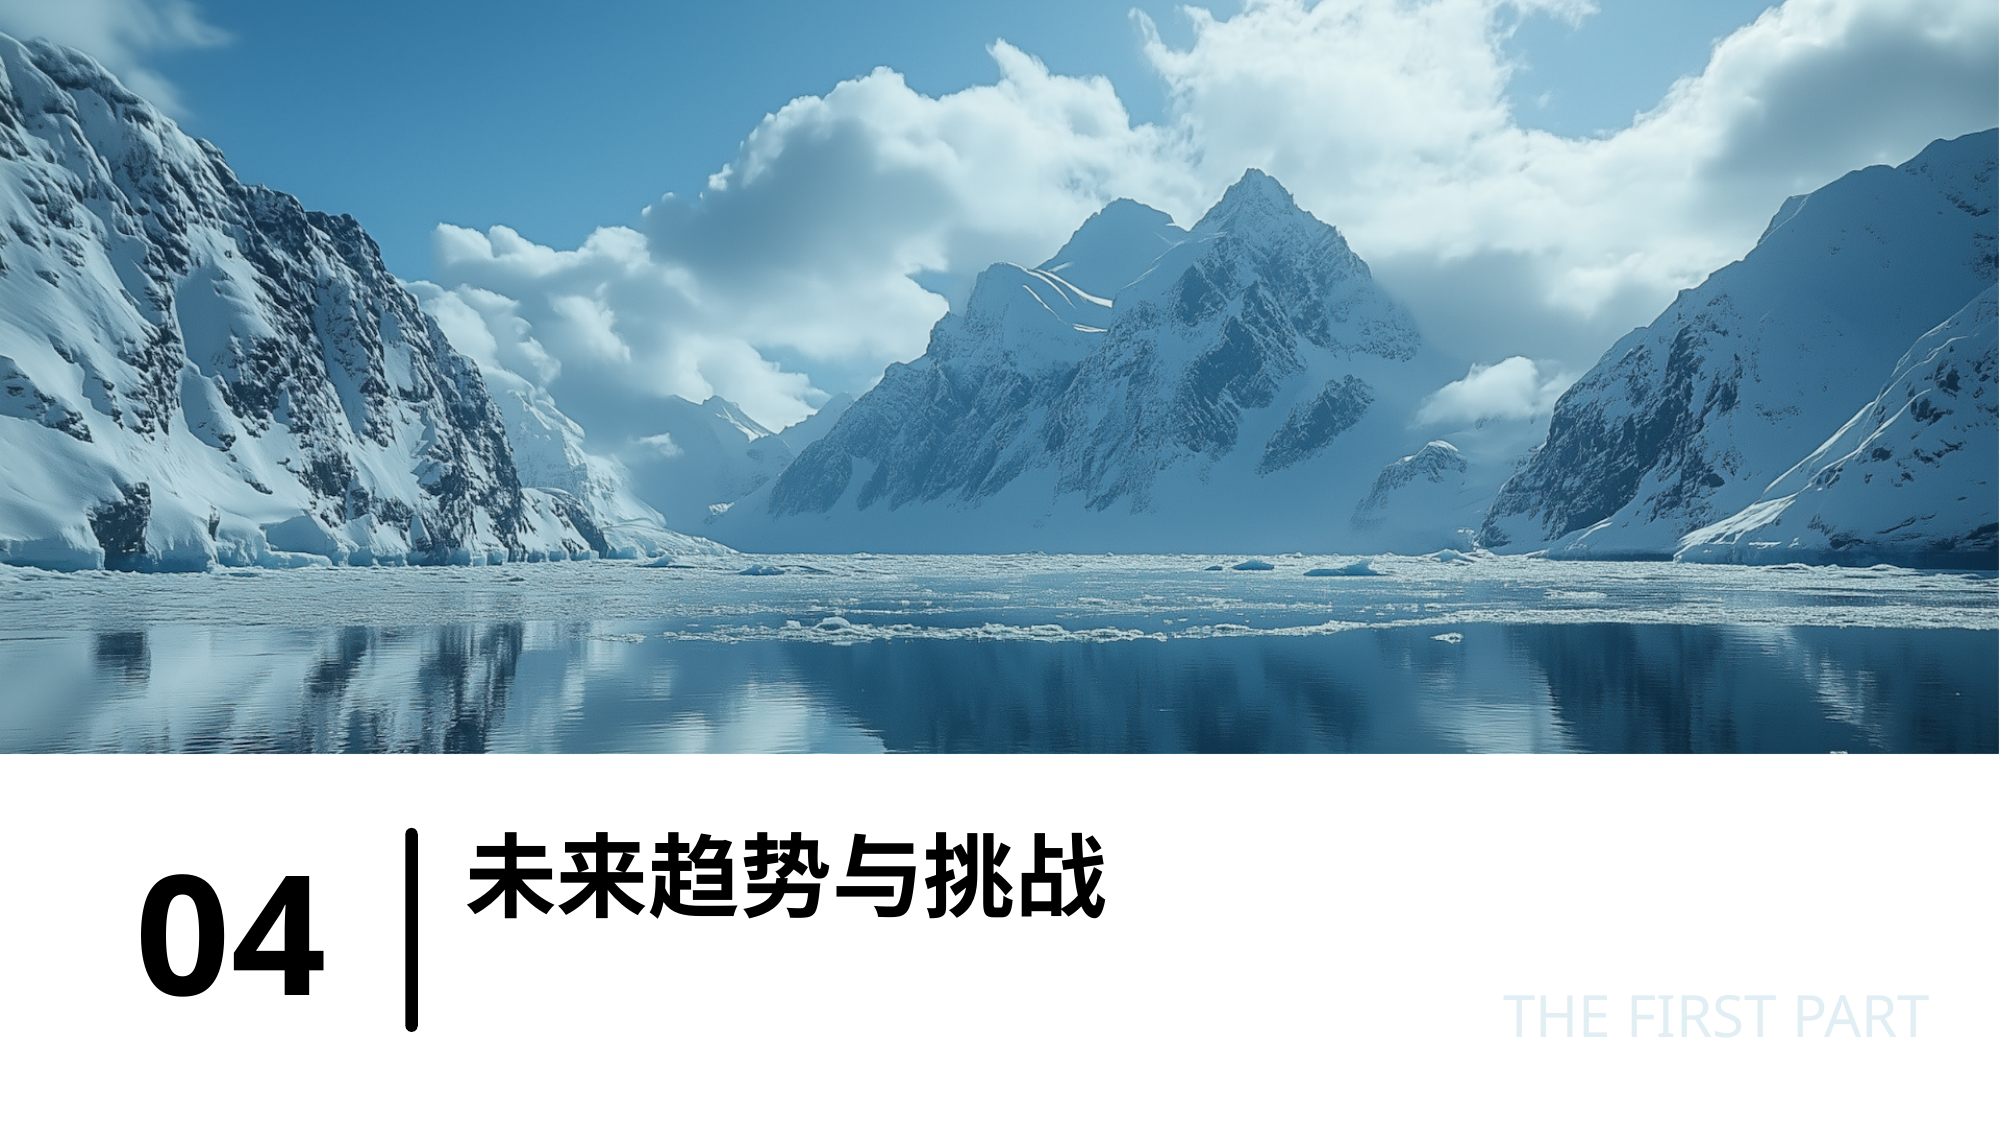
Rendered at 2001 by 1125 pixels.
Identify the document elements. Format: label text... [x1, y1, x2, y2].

text_box [405, 827, 418, 1032]
text_box THE FIRST PART [1408, 972, 1946, 1058]
picture [0, 0, 2000, 755]
text_box 未来趋势与挑战 [450, 811, 1235, 937]
text_box 04 [120, 821, 792, 1037]
